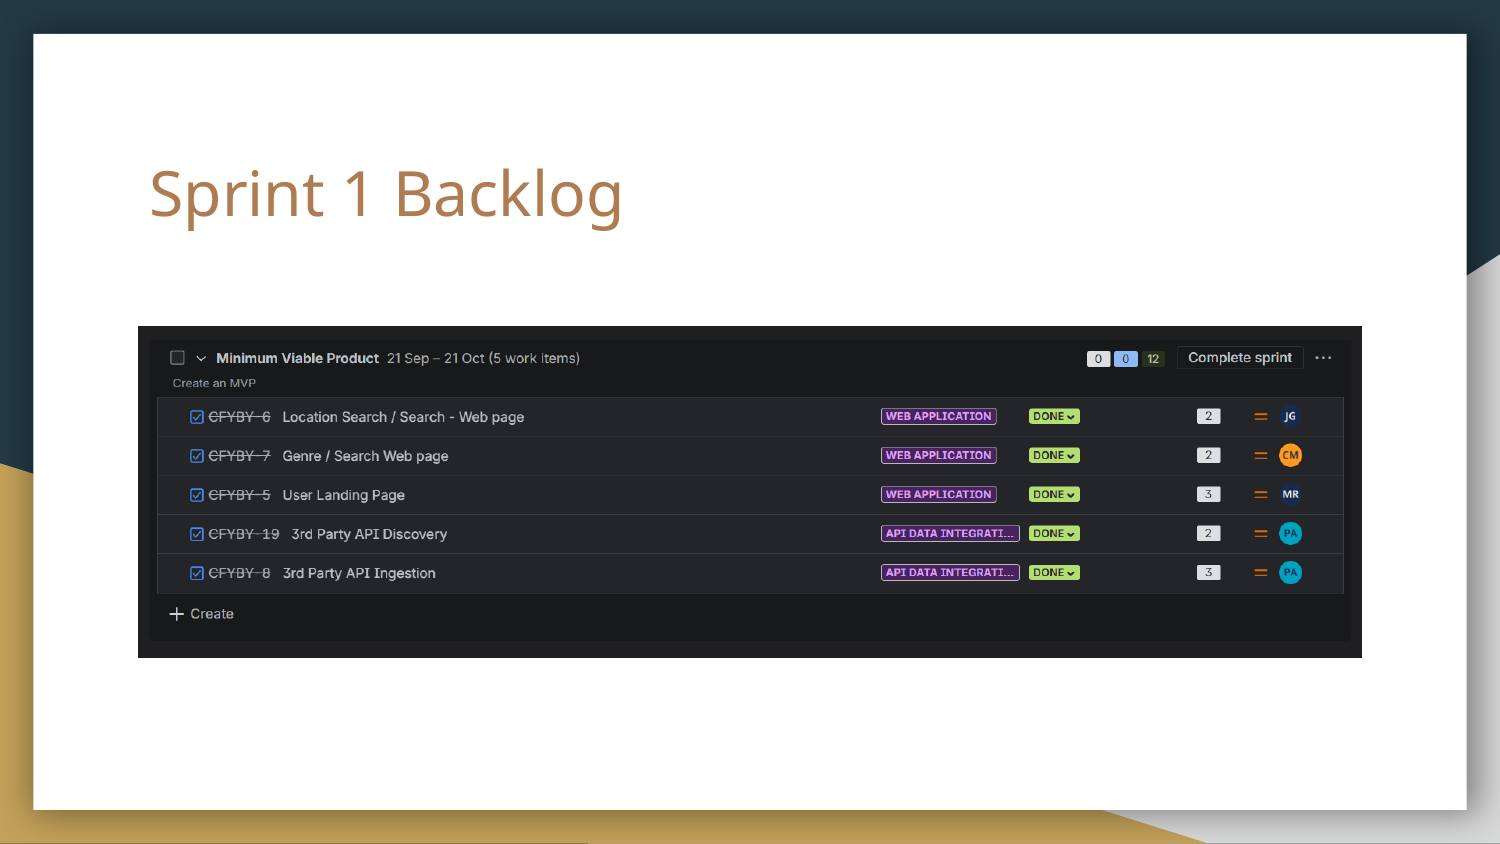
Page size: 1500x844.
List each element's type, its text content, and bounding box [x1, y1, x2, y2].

picture [138, 326, 1362, 659]
title Sprint 1 Backlog [134, 138, 1366, 296]
